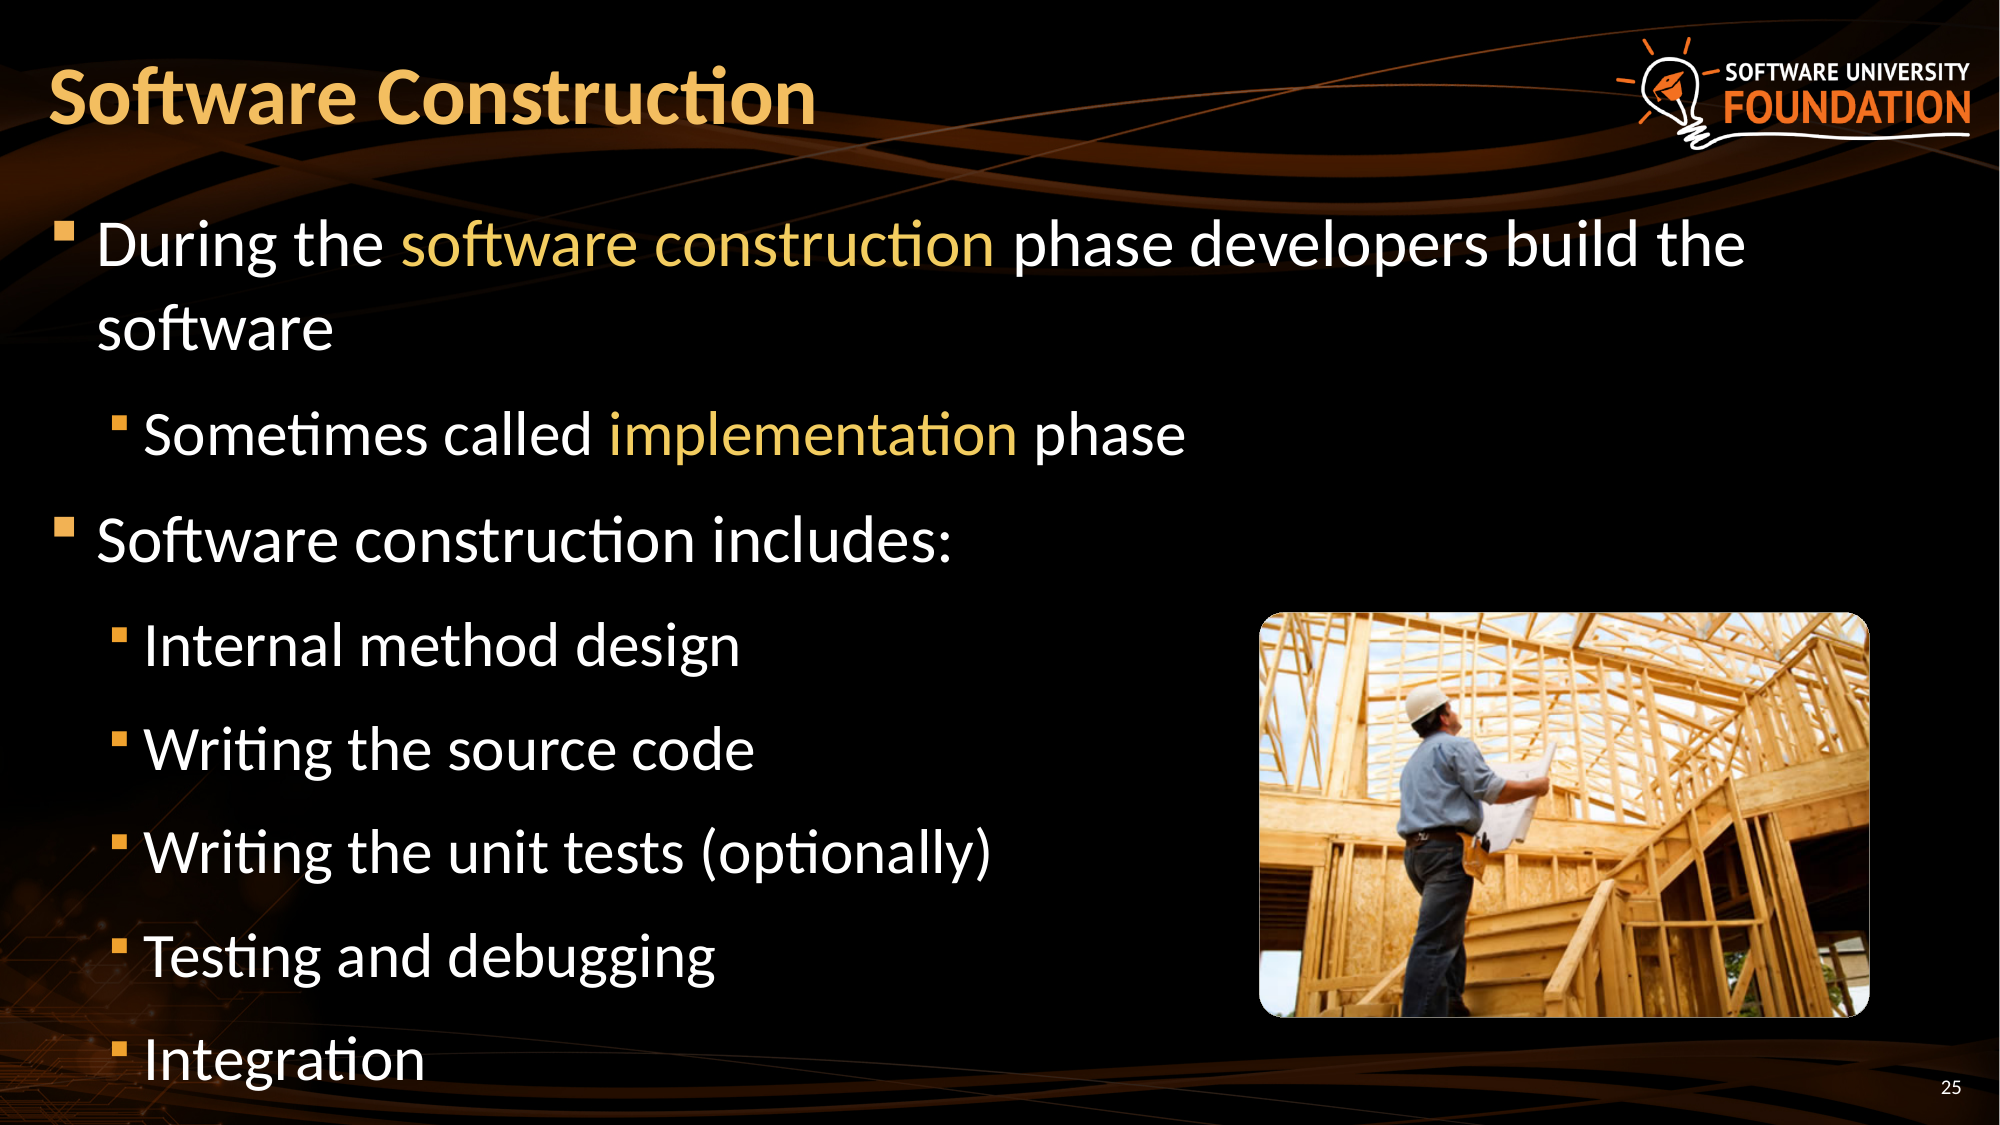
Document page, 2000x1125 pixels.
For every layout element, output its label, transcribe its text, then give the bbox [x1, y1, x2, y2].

picture [0, 0, 2000, 1125]
list During the software construction phase developers build the software Sometimes called implementation phase Software construction includes: Internal method design Writing the source code Writing the unit tests (optionally) Testing and debugging Integration [31, 188, 1968, 1103]
title Software Construction [30, 6, 1602, 189]
